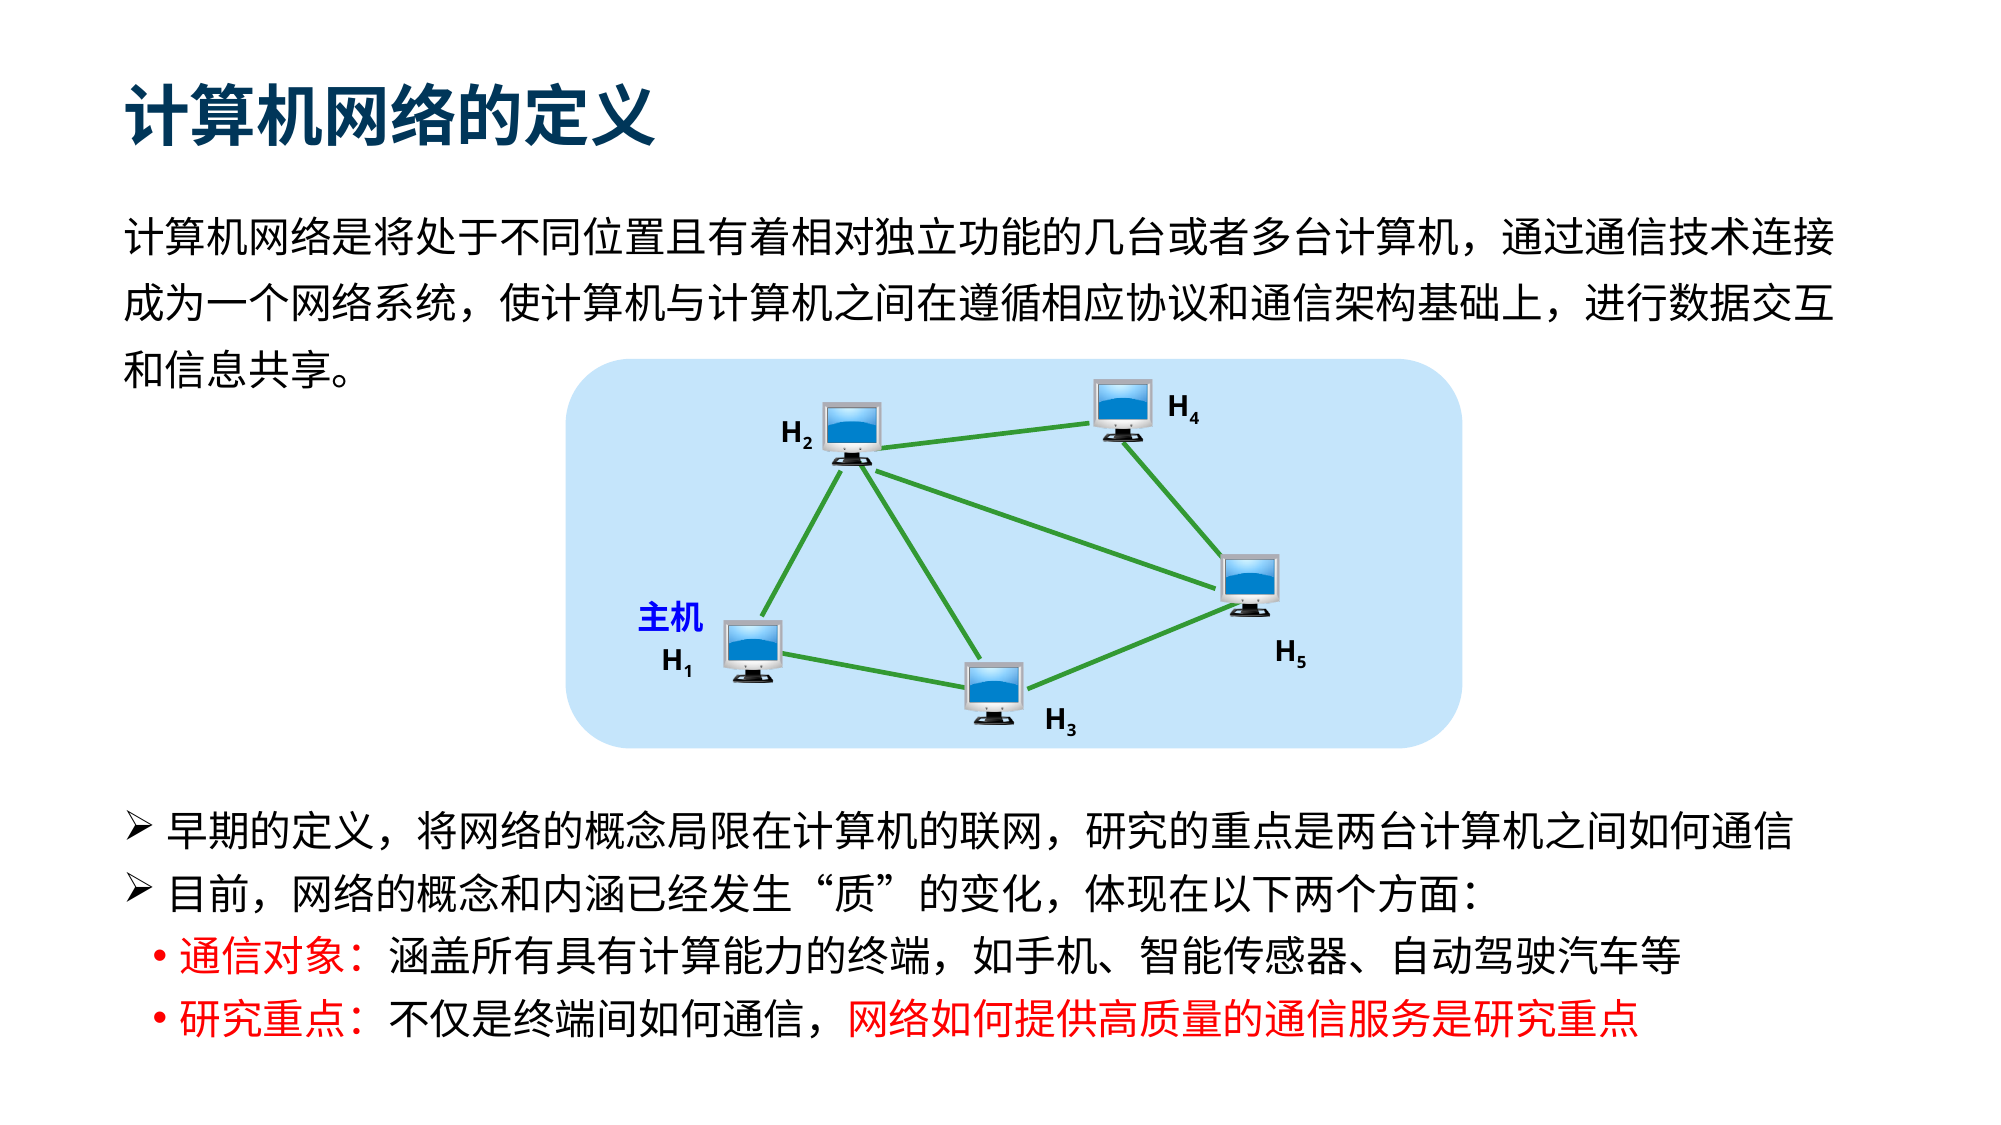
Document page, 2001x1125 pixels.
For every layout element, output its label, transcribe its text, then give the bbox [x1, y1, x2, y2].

picture [818, 399, 886, 468]
picture [960, 659, 1028, 727]
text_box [622, 380, 1324, 744]
picture [1089, 375, 1157, 444]
text_box 早期的定义，将网络的概念局限在计算机的联网，研究的重点是两台计算机之间如何通信 目前，网络的概念和内涵已经发生“质”的变化，体现在以下两个方面： 通信对象：涵盖所有具有计算能力的终端，如手机、智能传感器、自动驾驶汽车等 研究重点：不仅是终端间如何通信，网络如何提供高质量的通信服务是研究重点 [108, 785, 1890, 1050]
picture [719, 616, 787, 685]
title 计算机网络的定义 [108, 0, 1890, 162]
text_box [564, 357, 1464, 750]
picture [1216, 551, 1284, 619]
text_box 计算机网络是将处于不同位置且有着相对独立功能的几台或者多台计算机，通过通信技术连接成为一个网络系统，使计算机与计算机之间在遵循相应协议和通信架构基础上，进行数据交互和信息共享。 [108, 186, 1890, 468]
